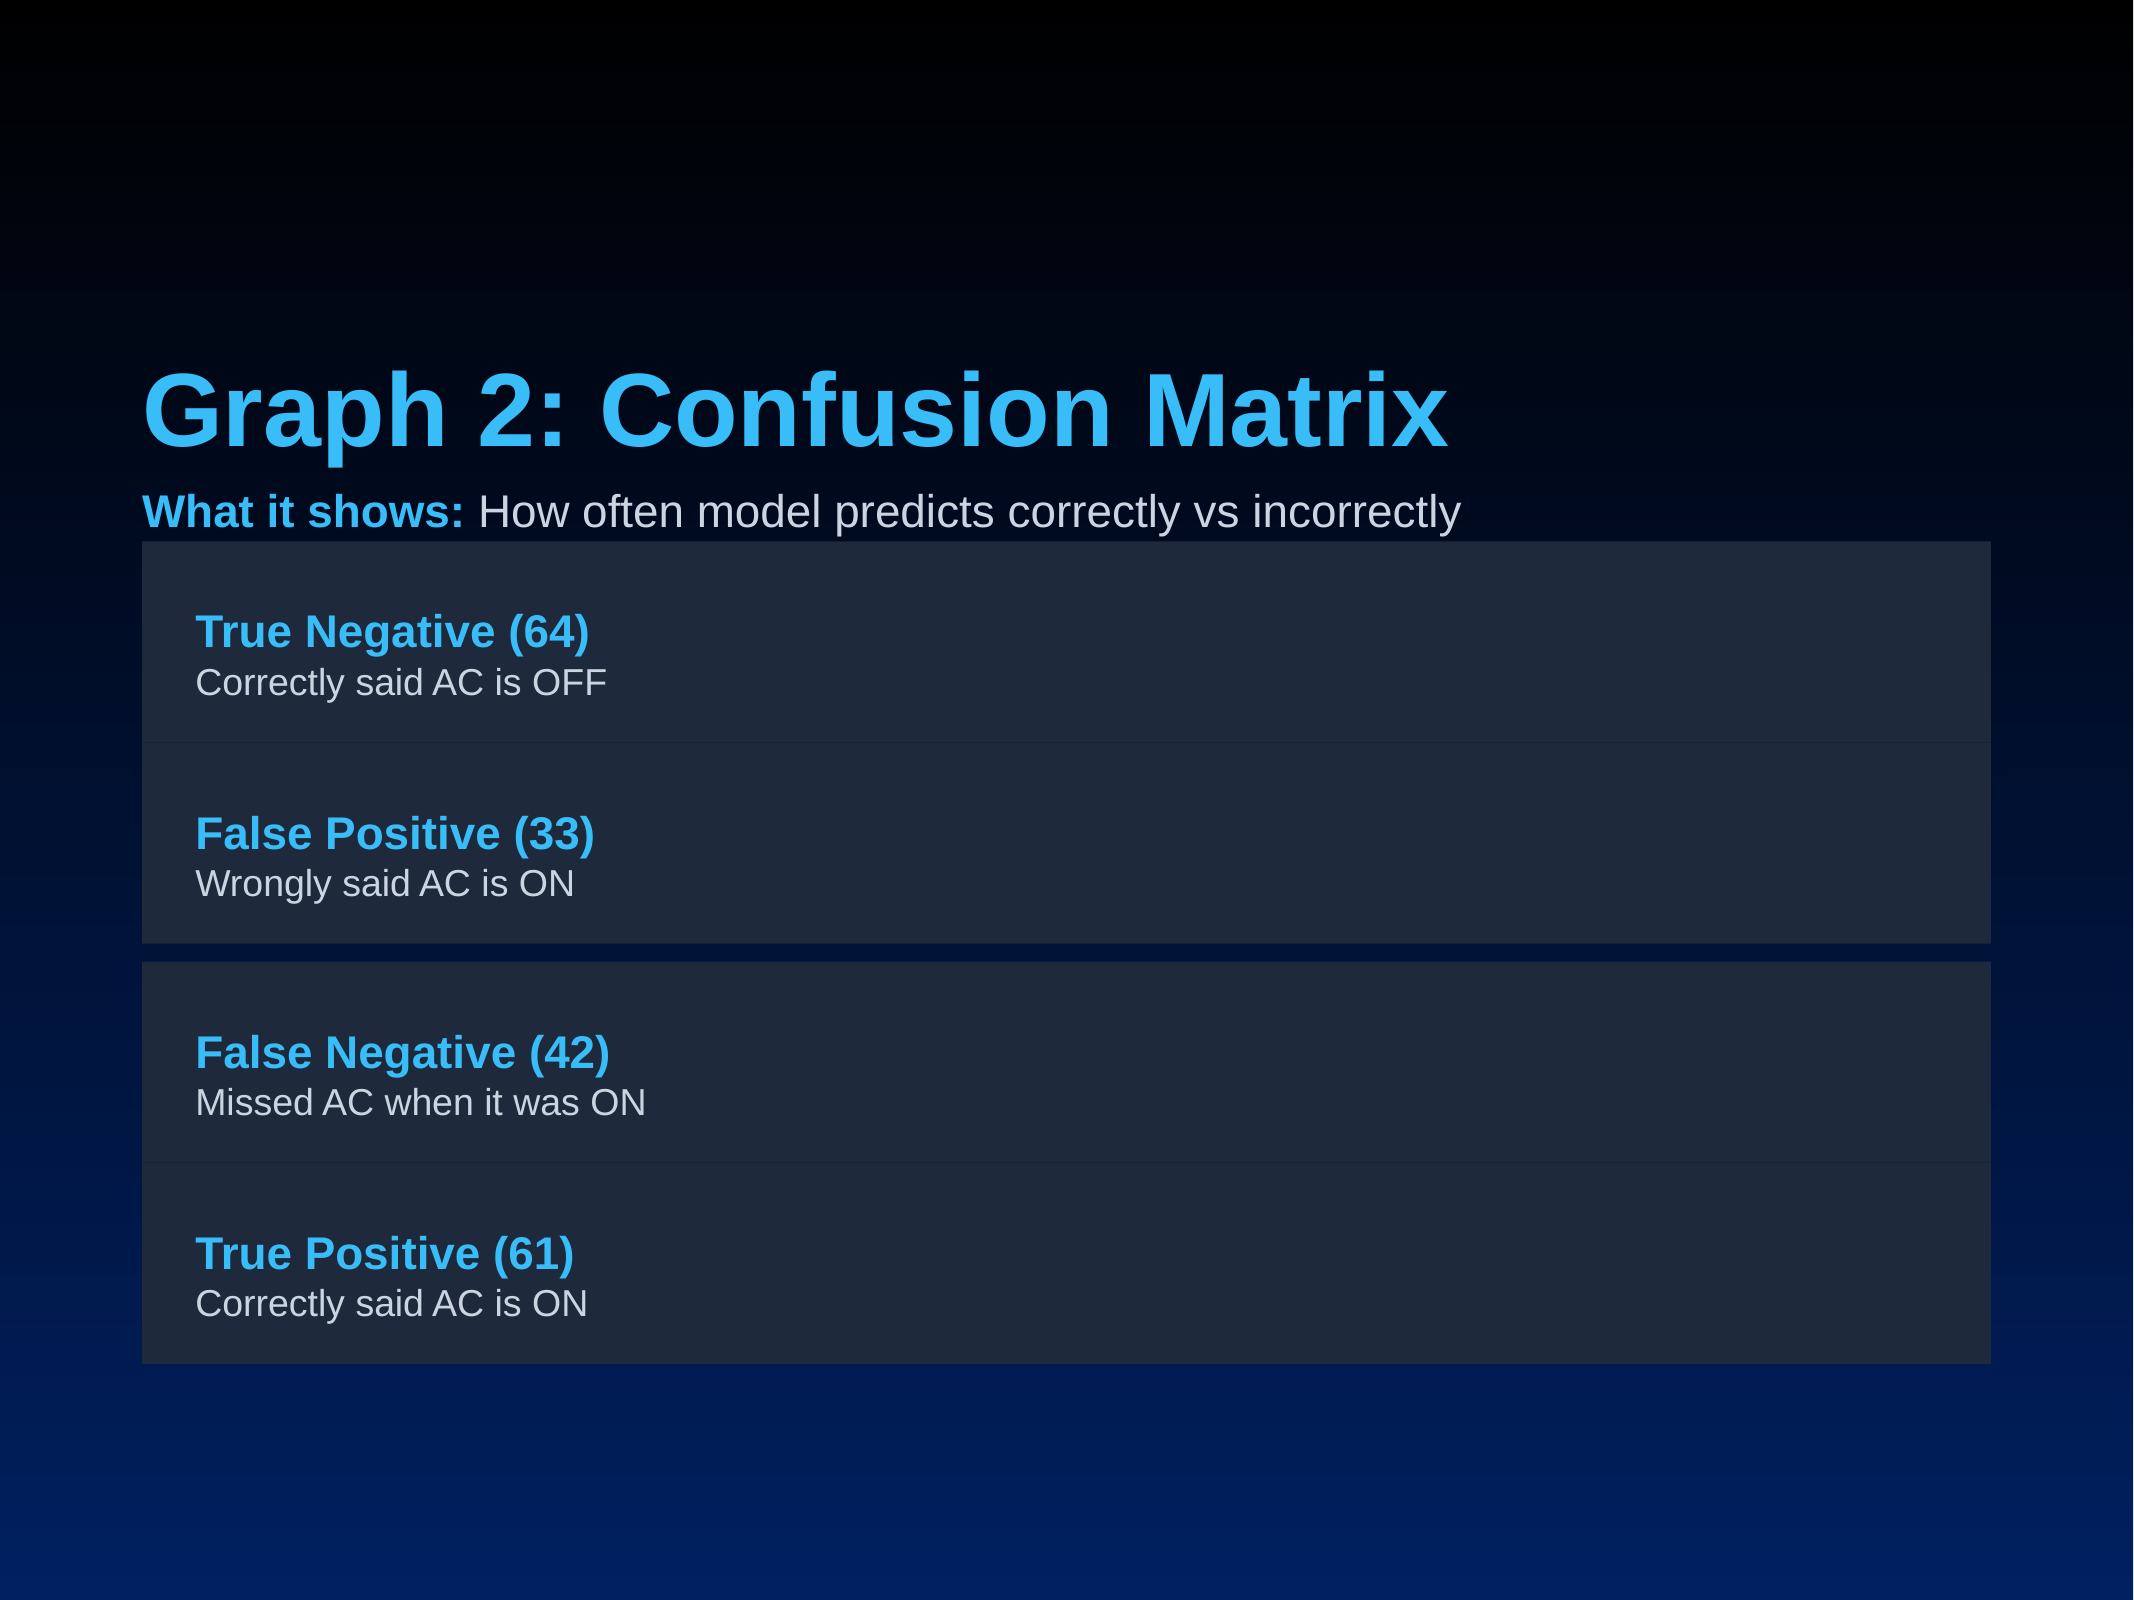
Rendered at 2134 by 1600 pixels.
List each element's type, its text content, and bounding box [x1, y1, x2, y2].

text_box True Positive (61) [195, 1216, 1973, 1265]
text_box False Negative (42) [195, 1014, 1973, 1064]
text_box [142, 1162, 1991, 1364]
text_box Missed AC when it was ON [195, 1064, 1973, 1123]
text_box Correctly said AC is OFF [195, 644, 1973, 703]
text_box [142, 961, 1991, 1162]
text_box [142, 541, 1991, 742]
text_box Wrongly said AC is ON [195, 845, 1973, 904]
text_box [142, 742, 1991, 944]
text_box True Negative (64) [195, 594, 1973, 644]
text_box False Positive (33) [195, 795, 1973, 845]
text_box What it shows: How often model predicts correctly vs incorrectly [142, 473, 2028, 537]
text_box Graph 2: Confusion Matrix [142, 342, 2028, 468]
text_box Correctly said AC is ON [195, 1265, 1973, 1325]
